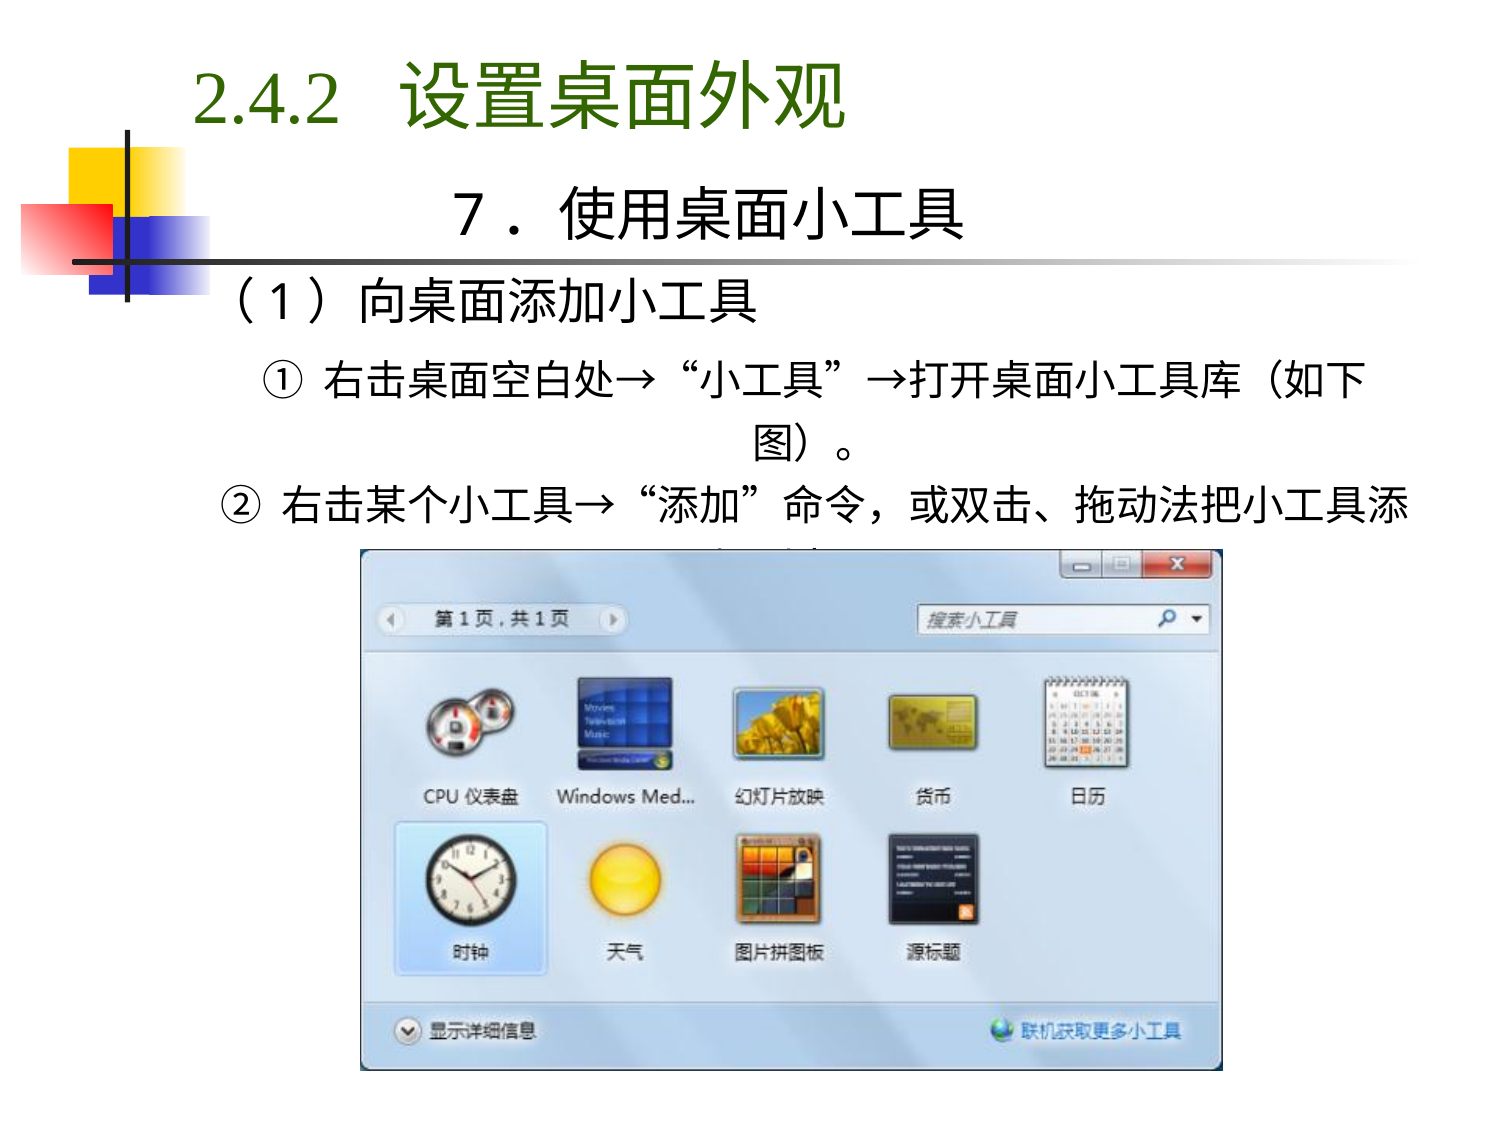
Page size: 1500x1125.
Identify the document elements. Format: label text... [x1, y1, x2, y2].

title 2.4.2 设置桌面外观 [177, 1, 1500, 188]
picture [359, 549, 1223, 1071]
text_box ① 右击桌面空白处→“小工具”→打开桌面小工具库（如下图）。 ② 右击某个小工具→“添加”命令，或双击、拖动法把小工具添加到桌面。 [194, 334, 1435, 599]
text_box 7．使用桌面小工具 [147, 169, 1272, 255]
text_box （1）向桌面添加小工具 [147, 262, 816, 337]
